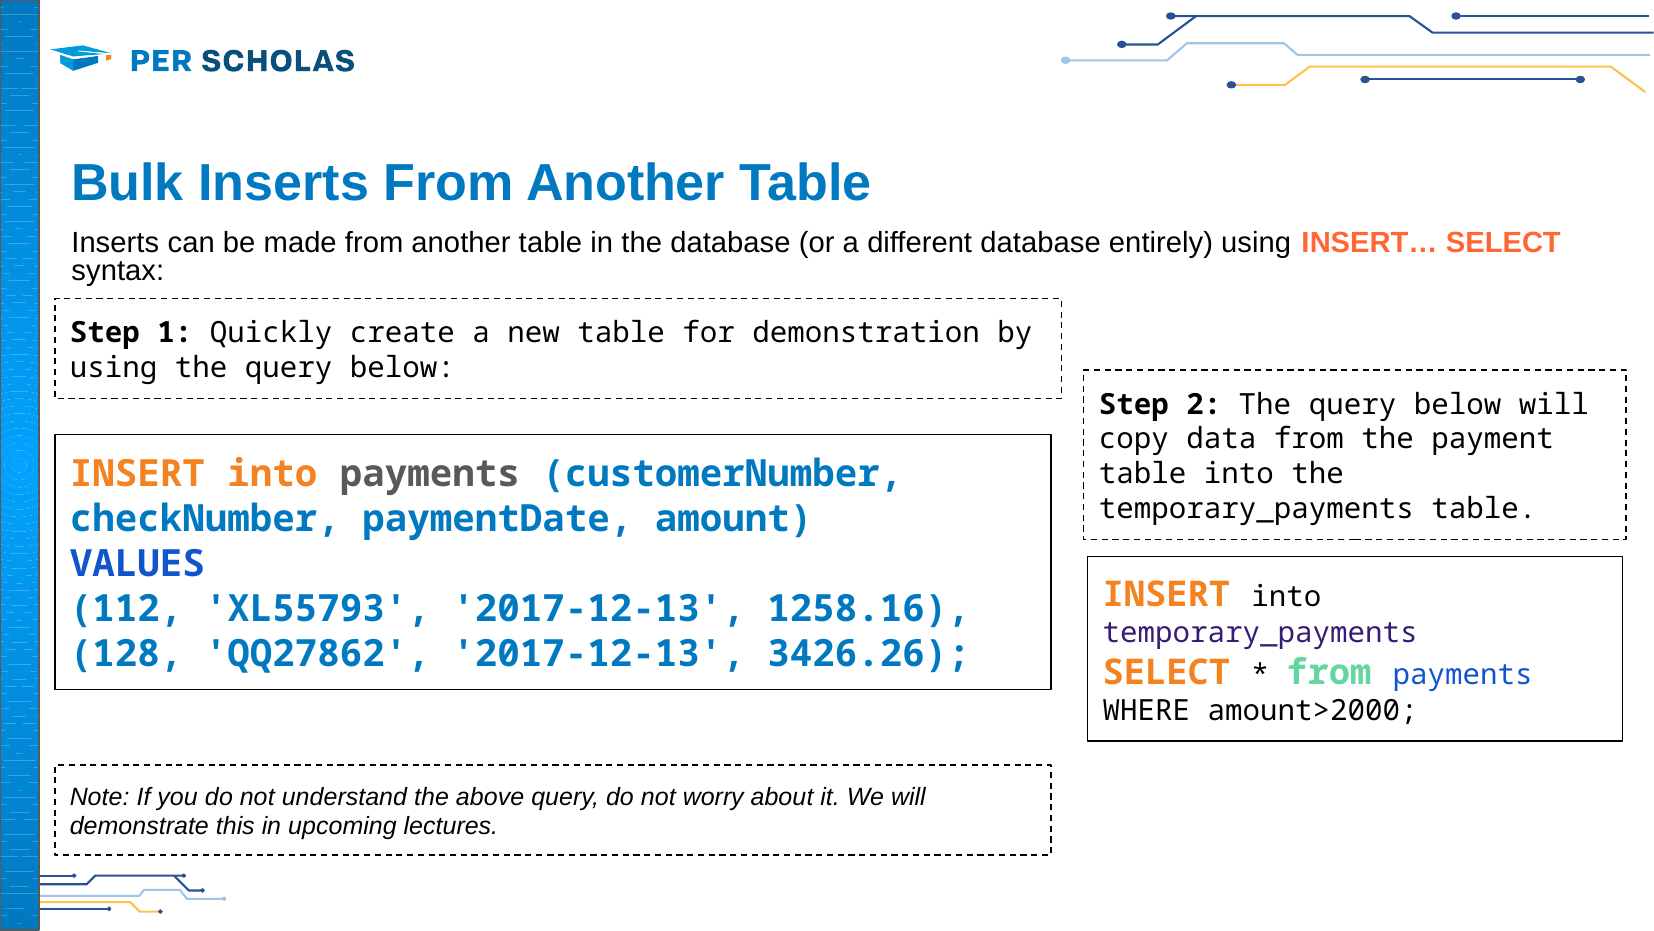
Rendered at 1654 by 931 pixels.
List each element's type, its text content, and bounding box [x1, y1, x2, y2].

text_box INSERT into temporary_payments SELECT * from payments WHERE amount>2000; [1087, 556, 1623, 742]
text_box Bulk Inserts From Another Table [82, 54, 1411, 132]
list Inserts can be made from another table in the database (or a different database entirely) using INSERT… SELECT syntax: [58, 217, 1623, 271]
text_box Step 1: Quickly create a new table for demonstration by using the query below: [54, 298, 1062, 399]
text_box Note: If you do not understand the above query, do not worry about it. We will demonstrate this in upcoming lectures. [54, 765, 1051, 856]
title Bulk Inserts From Another Table [58, 132, 1545, 217]
picture [40, 19, 374, 91]
text_box Step 2: The query below will copy data from the payment table into the temporary_payments table. [1083, 369, 1627, 540]
text_box INSERT into payments (customerNumber, checkNumber, paymentDate, amount) VALUES (112, 'XL55793', '2017-12-13', 1258.16), (128, 'QQ27862', '2017-12-13', 3426.26); [54, 434, 1051, 690]
